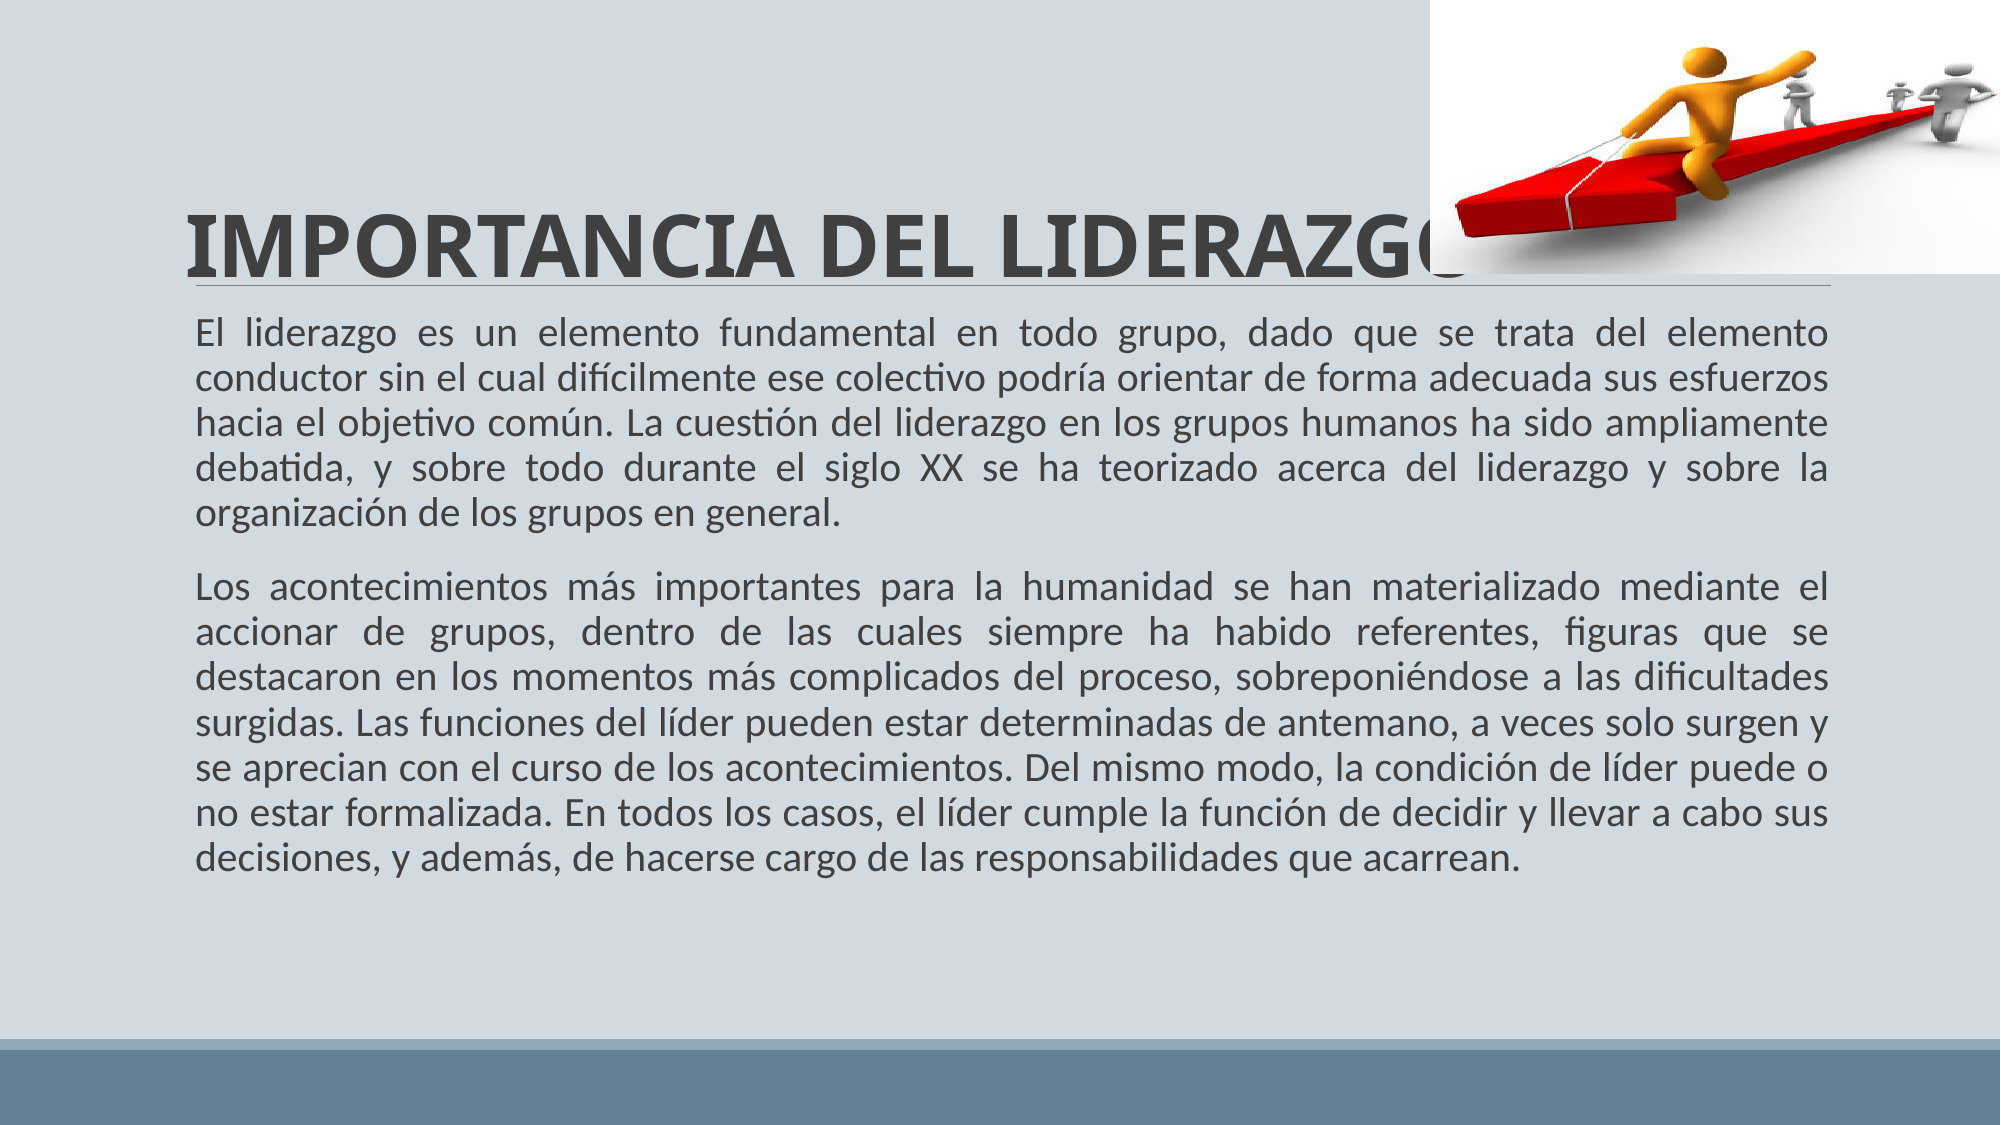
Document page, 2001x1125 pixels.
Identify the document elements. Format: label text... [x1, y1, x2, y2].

text_box IMPORTANCIA DEL LIDERAZGO [170, 133, 1632, 303]
picture [1430, 0, 2000, 274]
list El liderazgo es un elemento fundamental en todo grupo, dado que se trata del elemento conductor sin el cual difícilmente ese colectivo podría orientar de forma adecuada sus esfuerzos hacia el objetivo común. La cuestión del liderazgo en los grupos humanos ha sido ampliamente debatida, y sobre todo durante el siglo XX se ha teorizado acerca del liderazgo y sobre la organización de los grupos en general. Los acontecimientos más importantes para la humanidad se han materializado mediante el accionar de grupos, dentro de las cuales siempre ha habido referentes, figuras que se destacaron en los momentos más complicados del proceso, sobreponiéndose a las dificultades surgidas. Las funciones del líder pueden estar determinadas de antemano, a veces solo surgen y se aprecian con el curso de los acontecimientos. Del mismo modo, la condición de líder puede o no estar formalizada. En todos los casos, el líder cumple la función de decidir y llevar a cabo sus decisiones, y además, de hacerse cargo de las responsabilidades que acarrean. [180, 302, 1830, 963]
